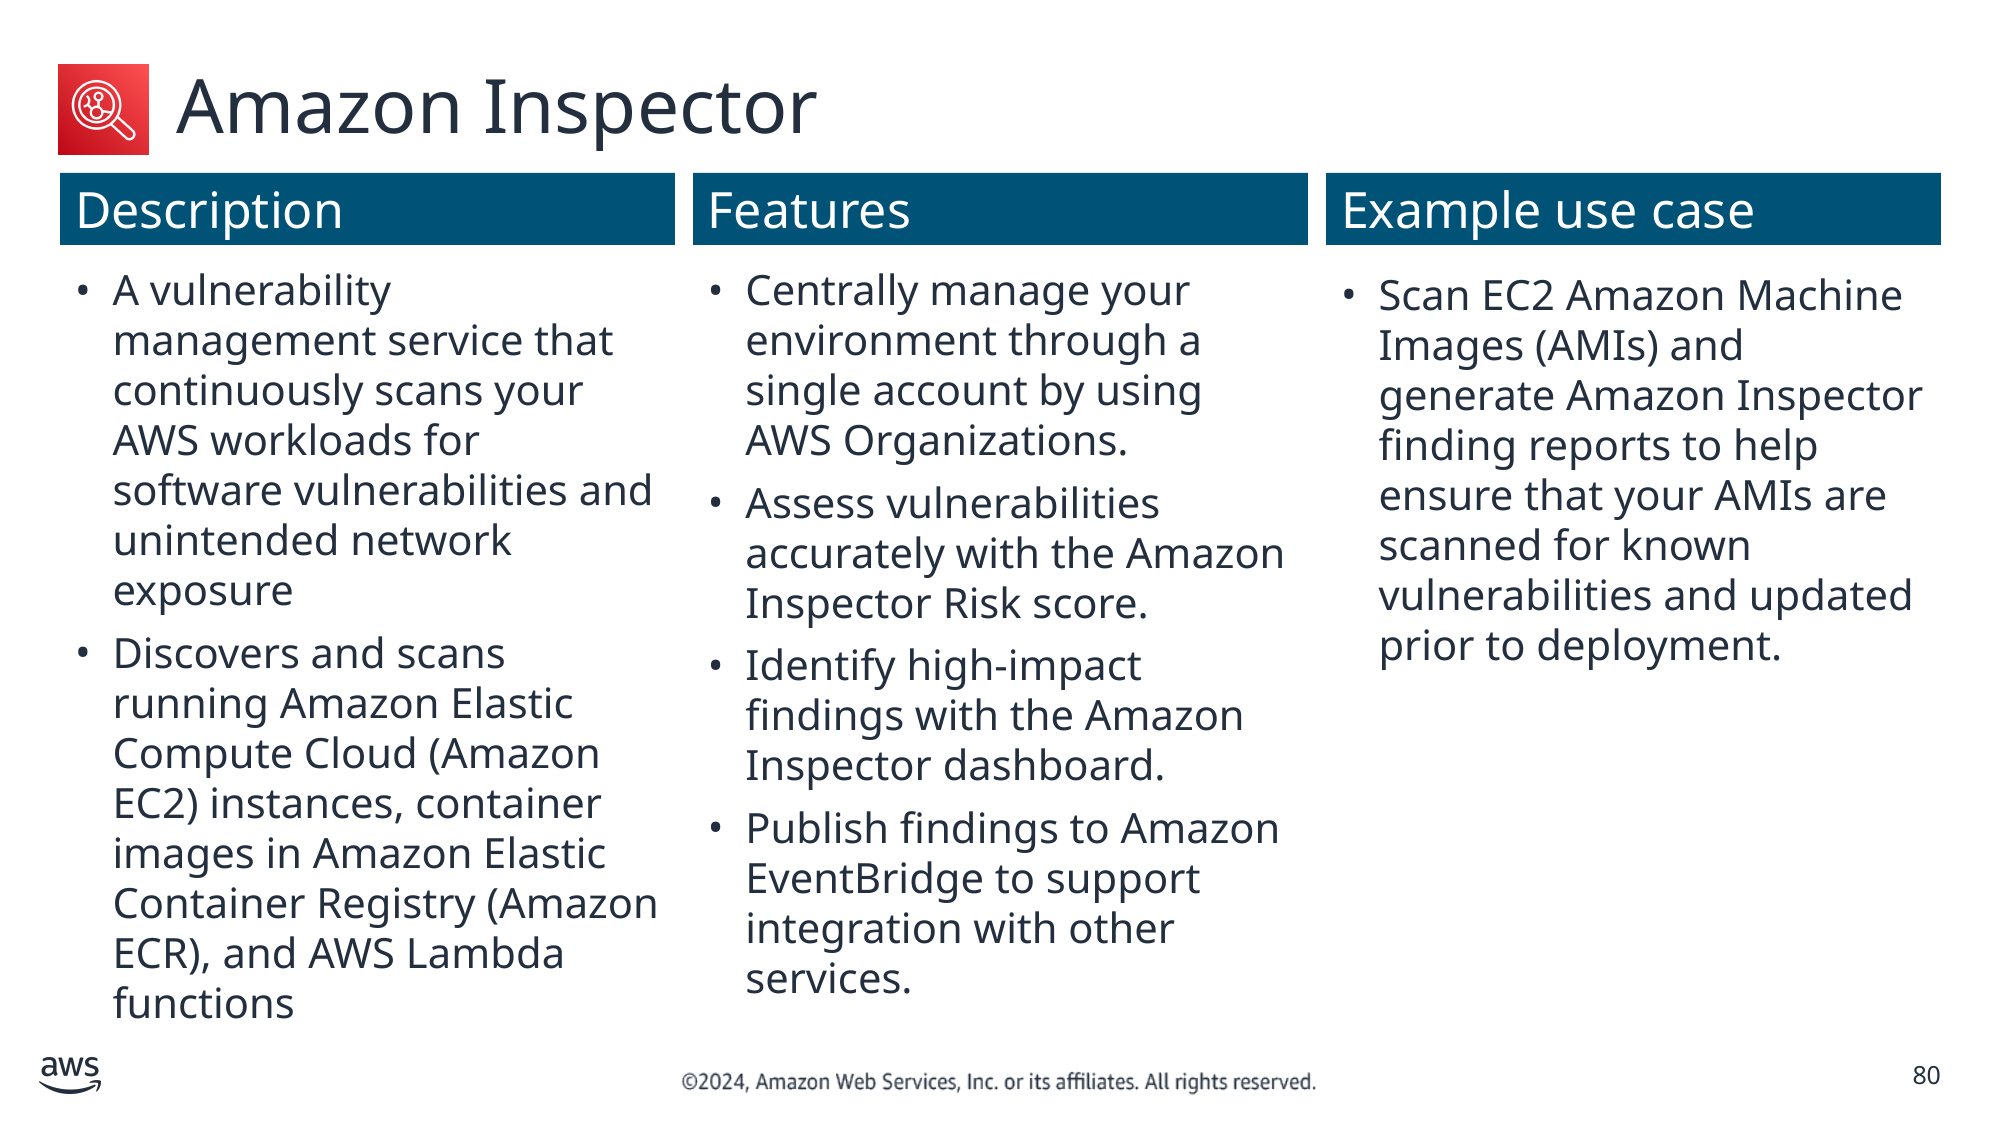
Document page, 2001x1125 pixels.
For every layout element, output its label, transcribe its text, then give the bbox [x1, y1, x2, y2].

list A vulnerability management service that continuously scans your AWS workloads for software vulnerabilities and unintended network exposure Discovers and scans running Amazon Elastic Compute Cloud (Amazon EC2) instances, container images in Amazon Elastic Container Registry (Amazon ECR), and AWS Lambda functions [60, 256, 675, 1056]
picture [39, 1057, 101, 1094]
picture [58, 64, 149, 155]
picture [621, 1061, 1378, 1105]
title Amazon Inspector [161, 49, 1941, 170]
list Example use case [1326, 172, 1941, 245]
list Features [693, 172, 1308, 245]
slide_number ‹#› [1861, 1057, 1941, 1095]
list Scan EC2 Amazon Machine Images (AMIs) and generate Amazon Inspector finding reports to help ensure that your AMIs are scanned for known vulnerabilities and updated prior to deployment. [1326, 261, 1941, 1056]
list Centrally manage your environment through a single account by using AWS Organizations. Assess vulnerabilities accurately with the Amazon Inspector Risk score. Identify high-impact findings with the Amazon Inspector dashboard. Publish findings to Amazon EventBridge to support integration with other services. [693, 256, 1308, 1056]
list Description [60, 172, 675, 245]
